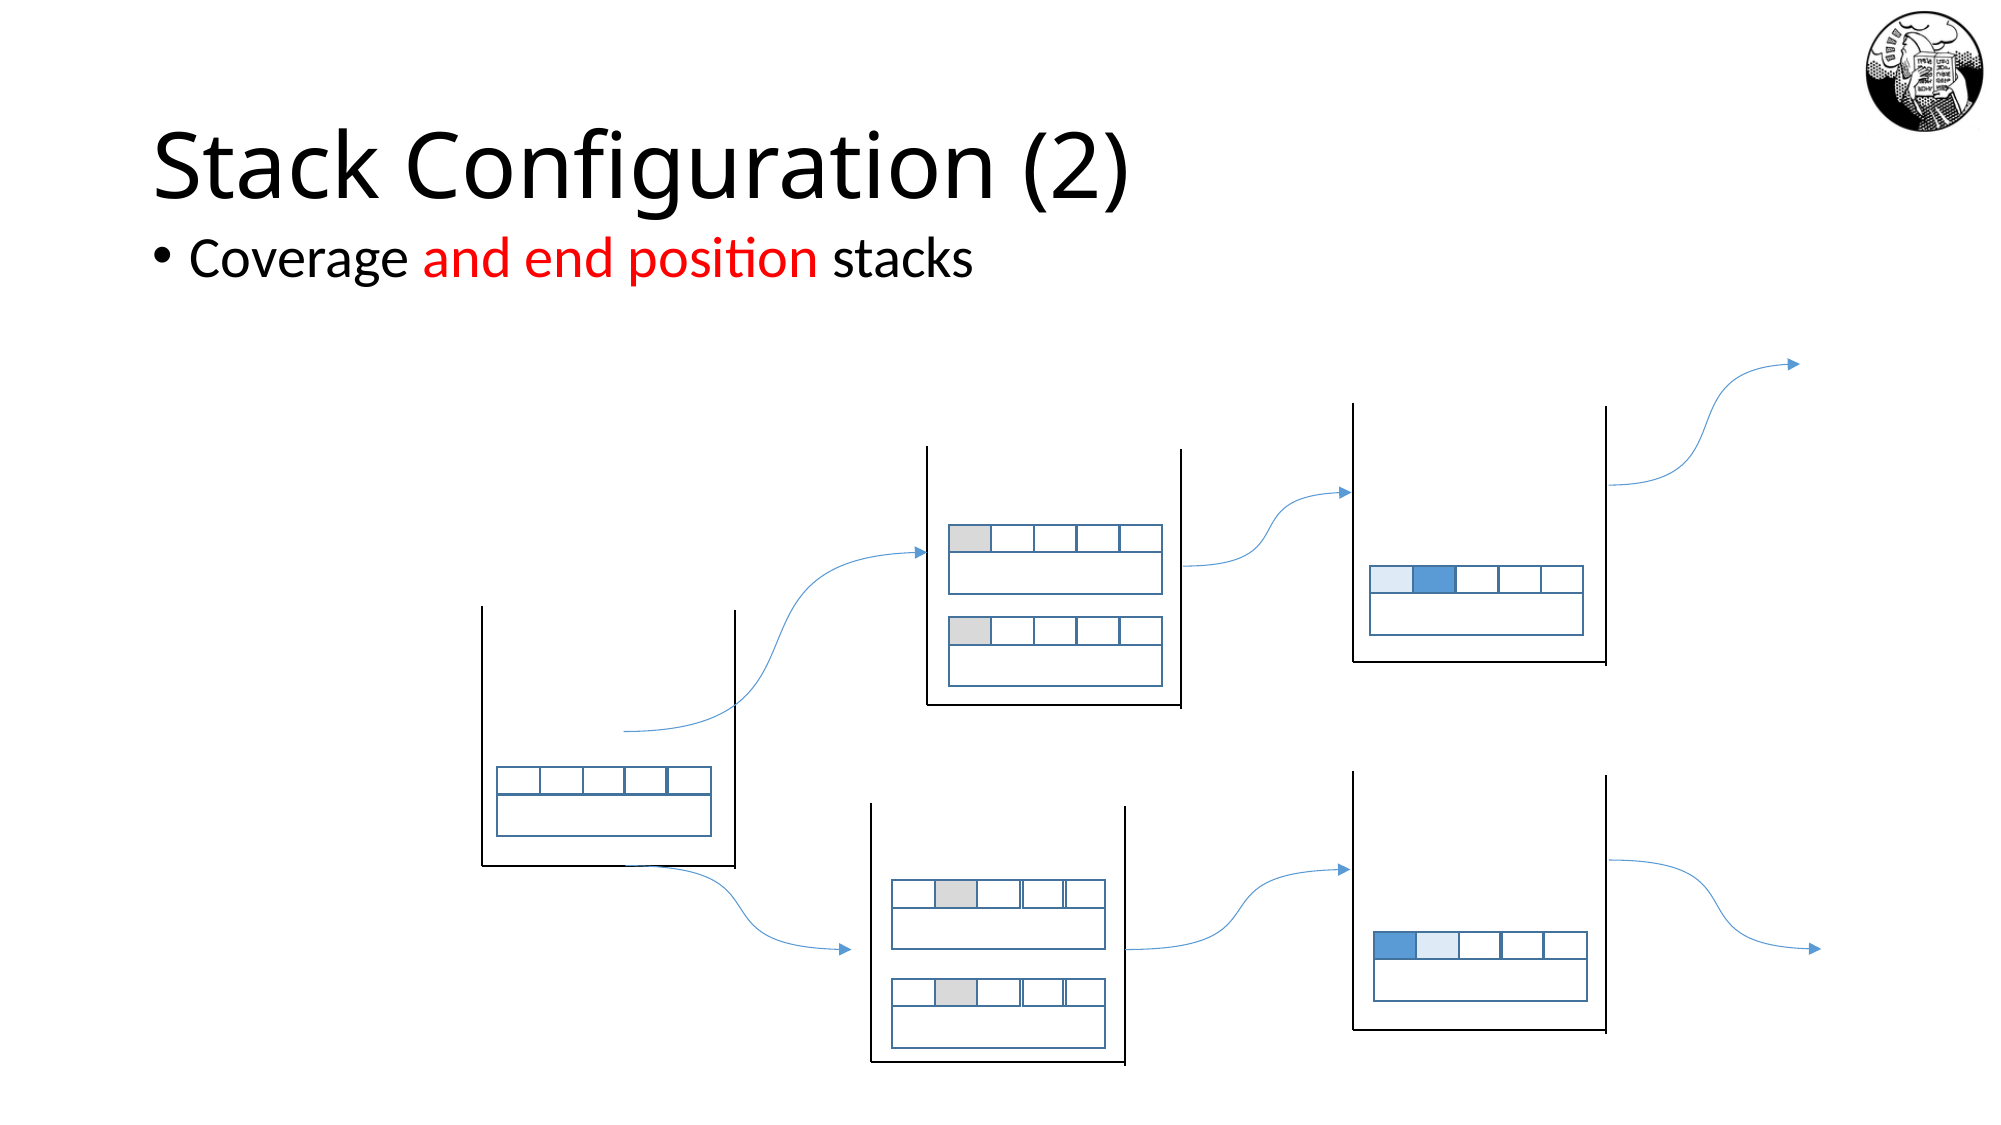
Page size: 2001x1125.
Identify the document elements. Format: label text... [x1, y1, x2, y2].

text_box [1124, 869, 1351, 950]
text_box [927, 445, 1181, 709]
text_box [625, 865, 852, 950]
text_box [1608, 859, 1822, 949]
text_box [623, 552, 928, 732]
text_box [1370, 565, 1584, 636]
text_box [871, 802, 1125, 1066]
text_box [481, 606, 736, 870]
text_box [1608, 363, 1801, 486]
list Coverage and end position stacks [137, 219, 1863, 1014]
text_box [1373, 931, 1588, 1001]
picture [1862, 10, 1986, 134]
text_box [1182, 492, 1352, 567]
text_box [1352, 402, 1607, 666]
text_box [1352, 770, 1607, 1035]
title Stack Configuration (2) [137, 59, 1863, 219]
